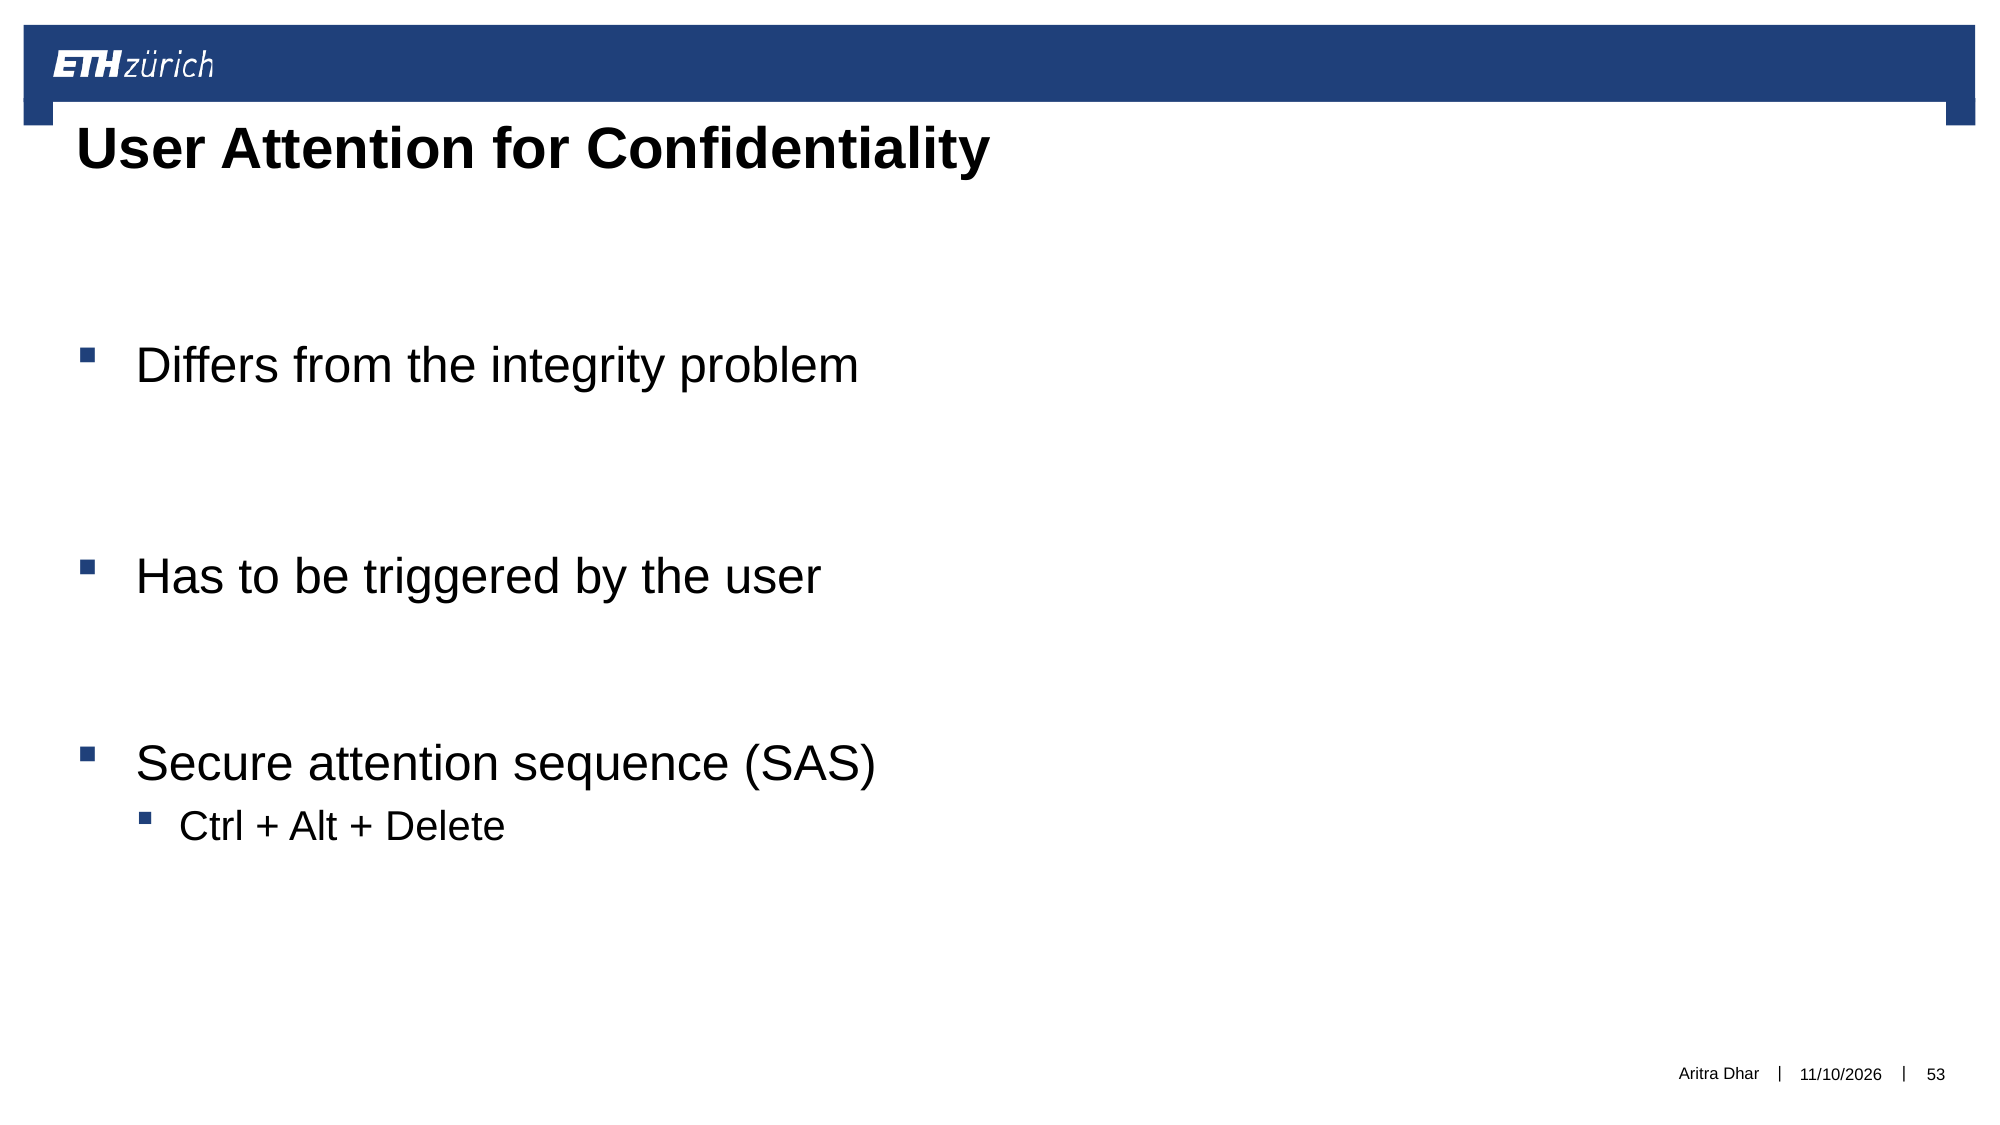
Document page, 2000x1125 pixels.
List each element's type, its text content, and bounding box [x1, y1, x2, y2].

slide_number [1790, 1034, 1892, 1112]
slide_number 53 [1906, 1034, 1966, 1112]
list Differs from the integrity problem Has to be triggered by the user Secure attention sequence (SAS) Ctrl + Alt + Delete [53, 332, 1946, 1023]
title User Attention for Confidentiality [53, 101, 1946, 262]
footer Aritra Dhar [999, 1034, 1760, 1111]
